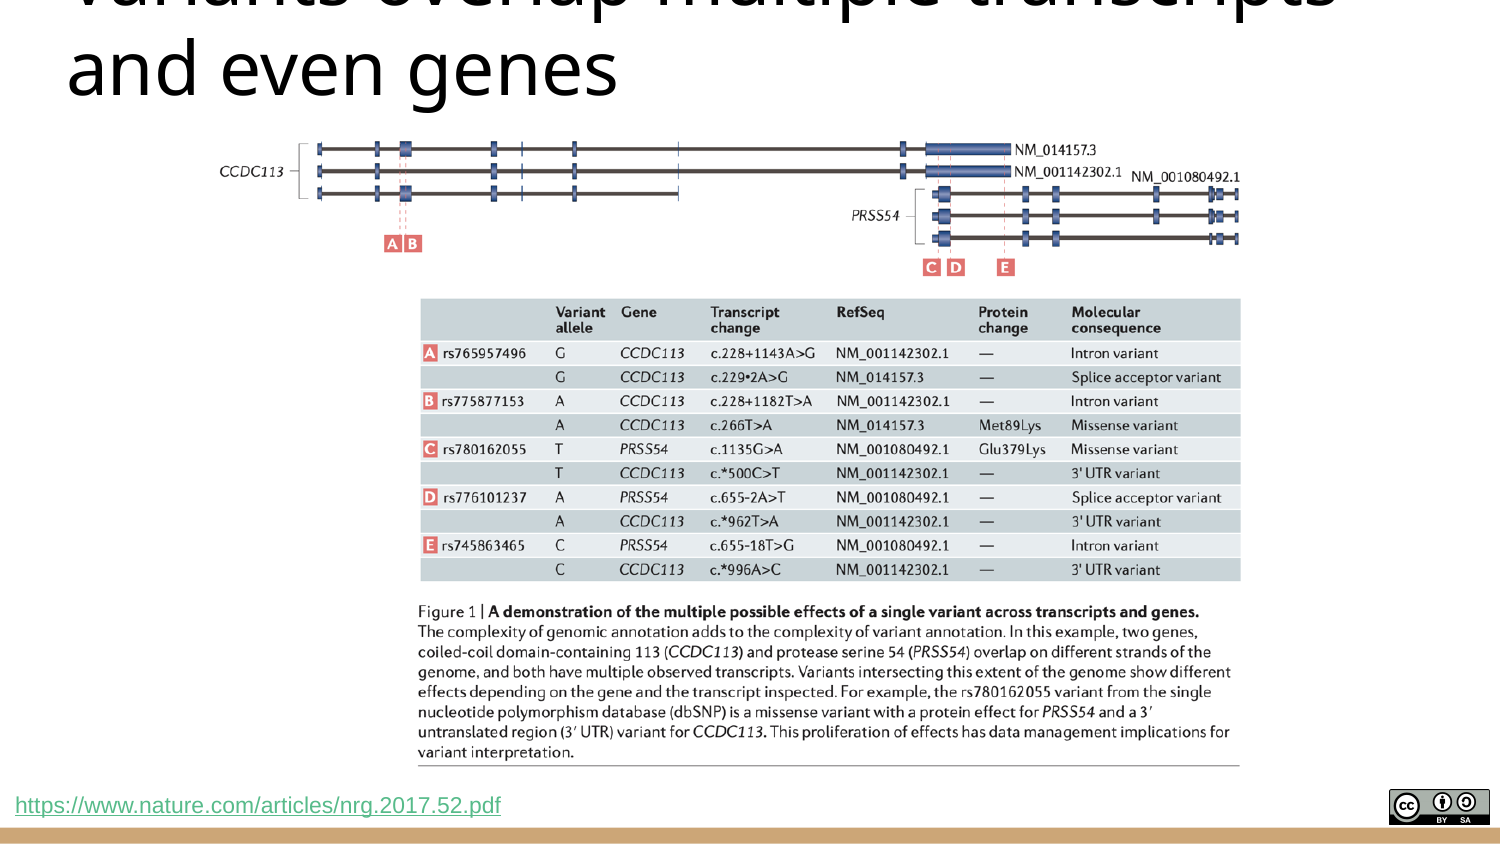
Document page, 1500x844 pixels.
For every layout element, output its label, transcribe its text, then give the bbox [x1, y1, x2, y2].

title Variants overlap multiple transcripts and even genes [51, 0, 1449, 126]
picture [1389, 789, 1490, 825]
text_box https://www.nature.com/articles/nrg.2017.52.pdf [0, 775, 541, 818]
picture [199, 112, 1265, 782]
